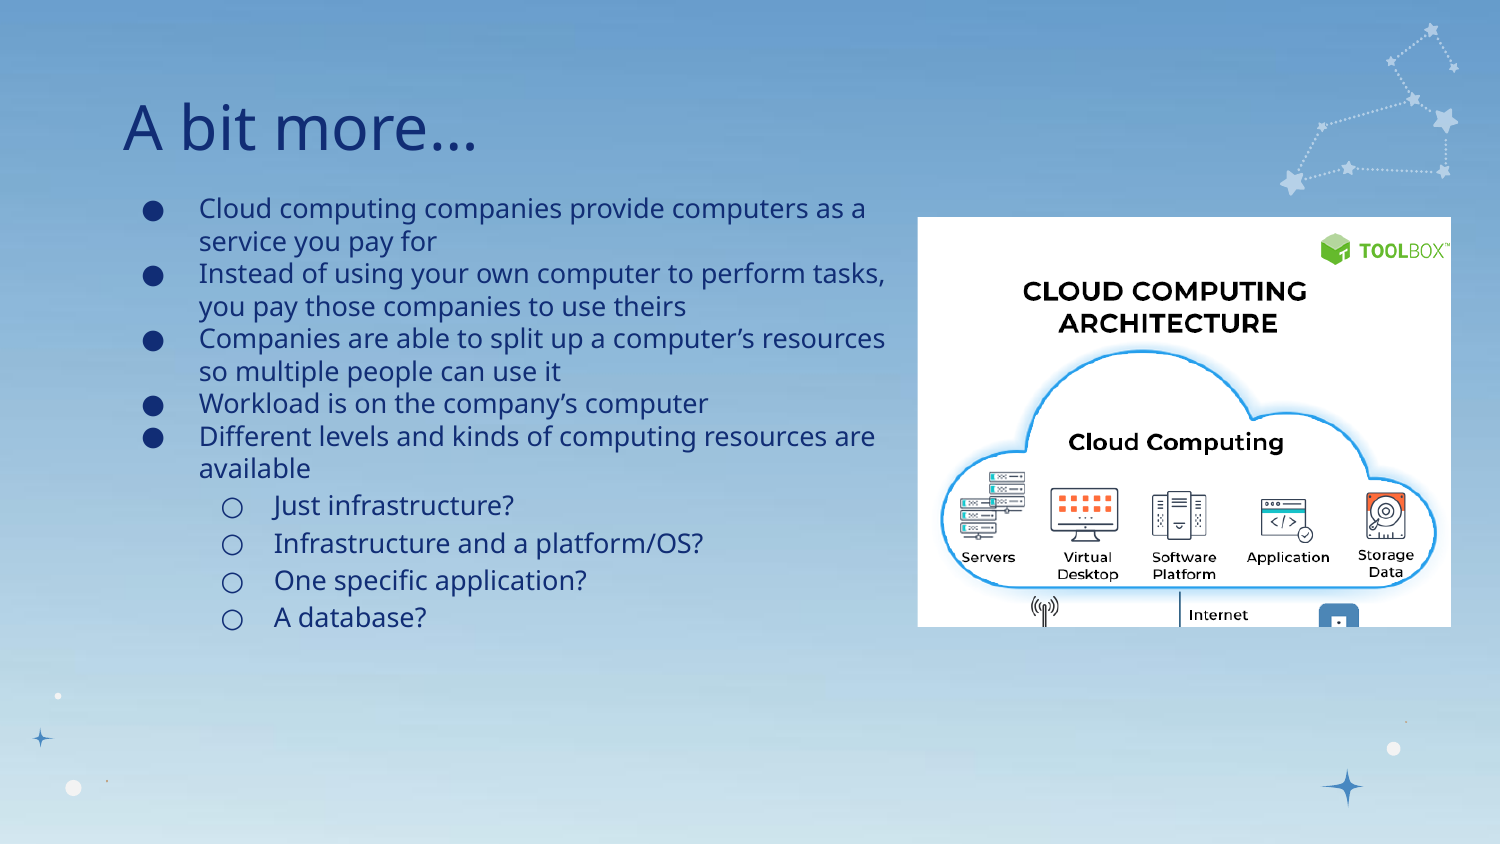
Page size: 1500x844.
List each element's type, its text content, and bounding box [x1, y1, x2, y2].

title A bit more… [108, 72, 1382, 167]
list Cloud computing companies provide computers as a service you pay for Instead of using your own computer to perform tasks, you pay those companies to use theirs Companies are able to split up a computer’s resources so multiple people can use it Workload is on the company’s computer Different levels and kinds of computing resources are available Just infrastructure? Infrastructure and a platform/OS? One specific application? A database? [108, 176, 907, 737]
picture [0, 0, 1500, 844]
